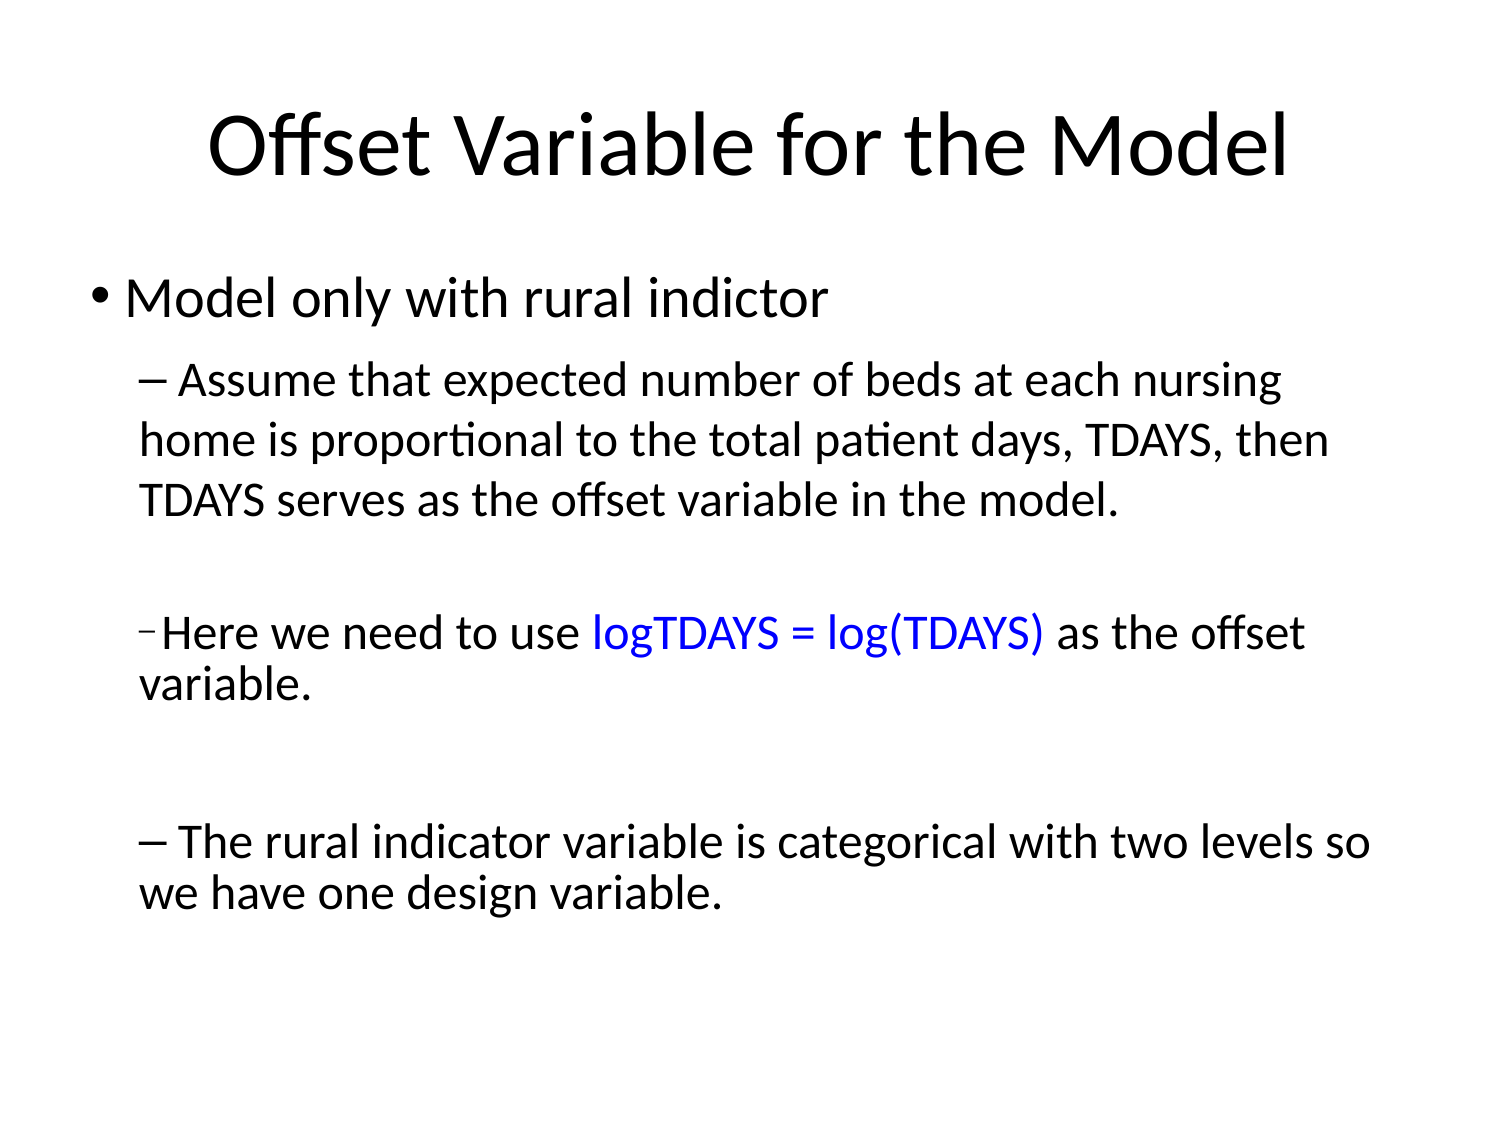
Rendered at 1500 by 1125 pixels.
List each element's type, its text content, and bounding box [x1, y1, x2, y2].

list Model only with rural indictor Assume that expected number of beds at each nursing home is proportional to the total patient days, TDAYS, then TDAYS serves as the offset variable in the model. Here we need to use logTDAYS = log(TDAYS) as the offset variable. The rural indicator variable is categorical with two levels so we have one design variable. [75, 262, 1425, 1050]
title Offset Variable for the Model [75, 45, 1425, 233]
